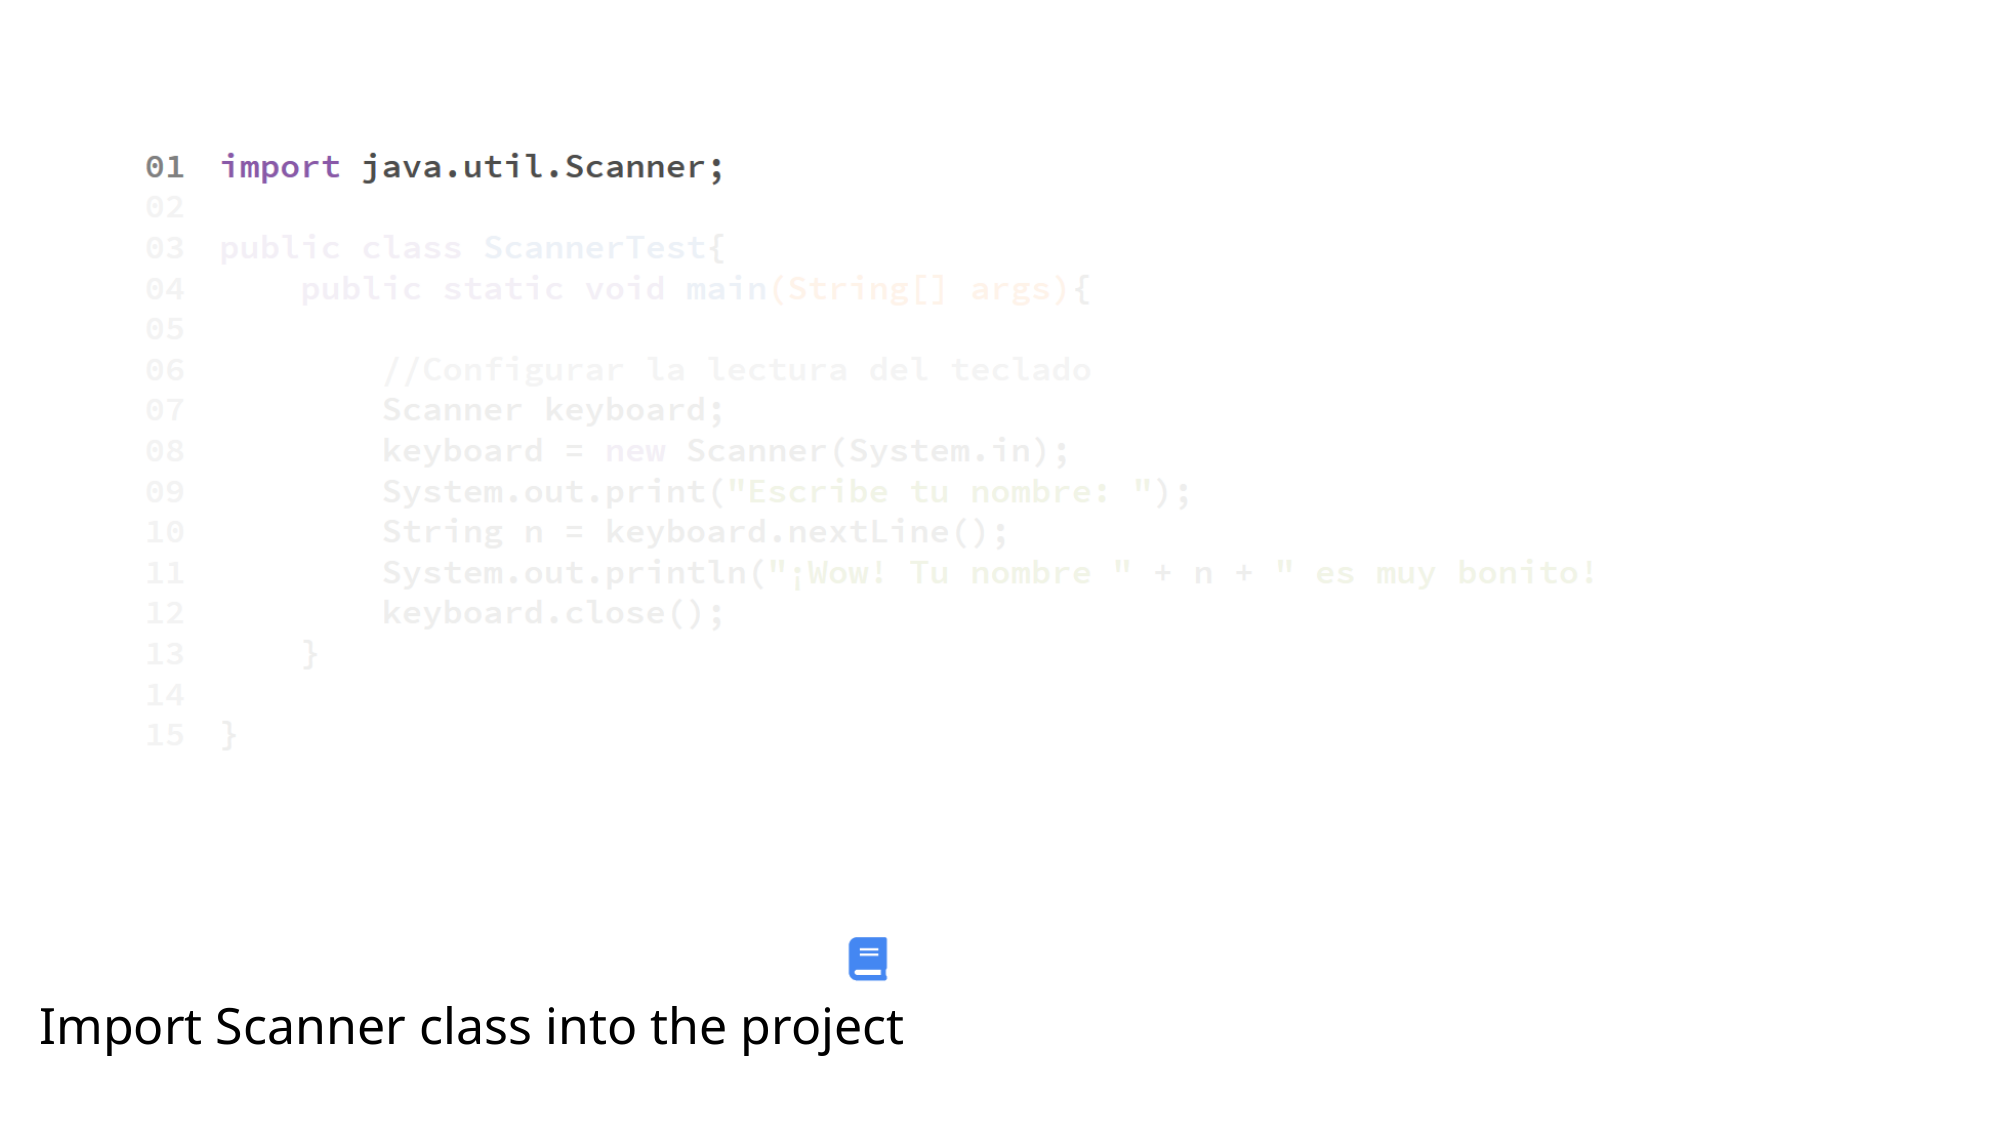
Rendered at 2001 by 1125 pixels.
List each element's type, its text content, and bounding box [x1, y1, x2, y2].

text_box Import Scanner class into the project [24, 1000, 1075, 1063]
picture [0, 0, 1851, 1000]
